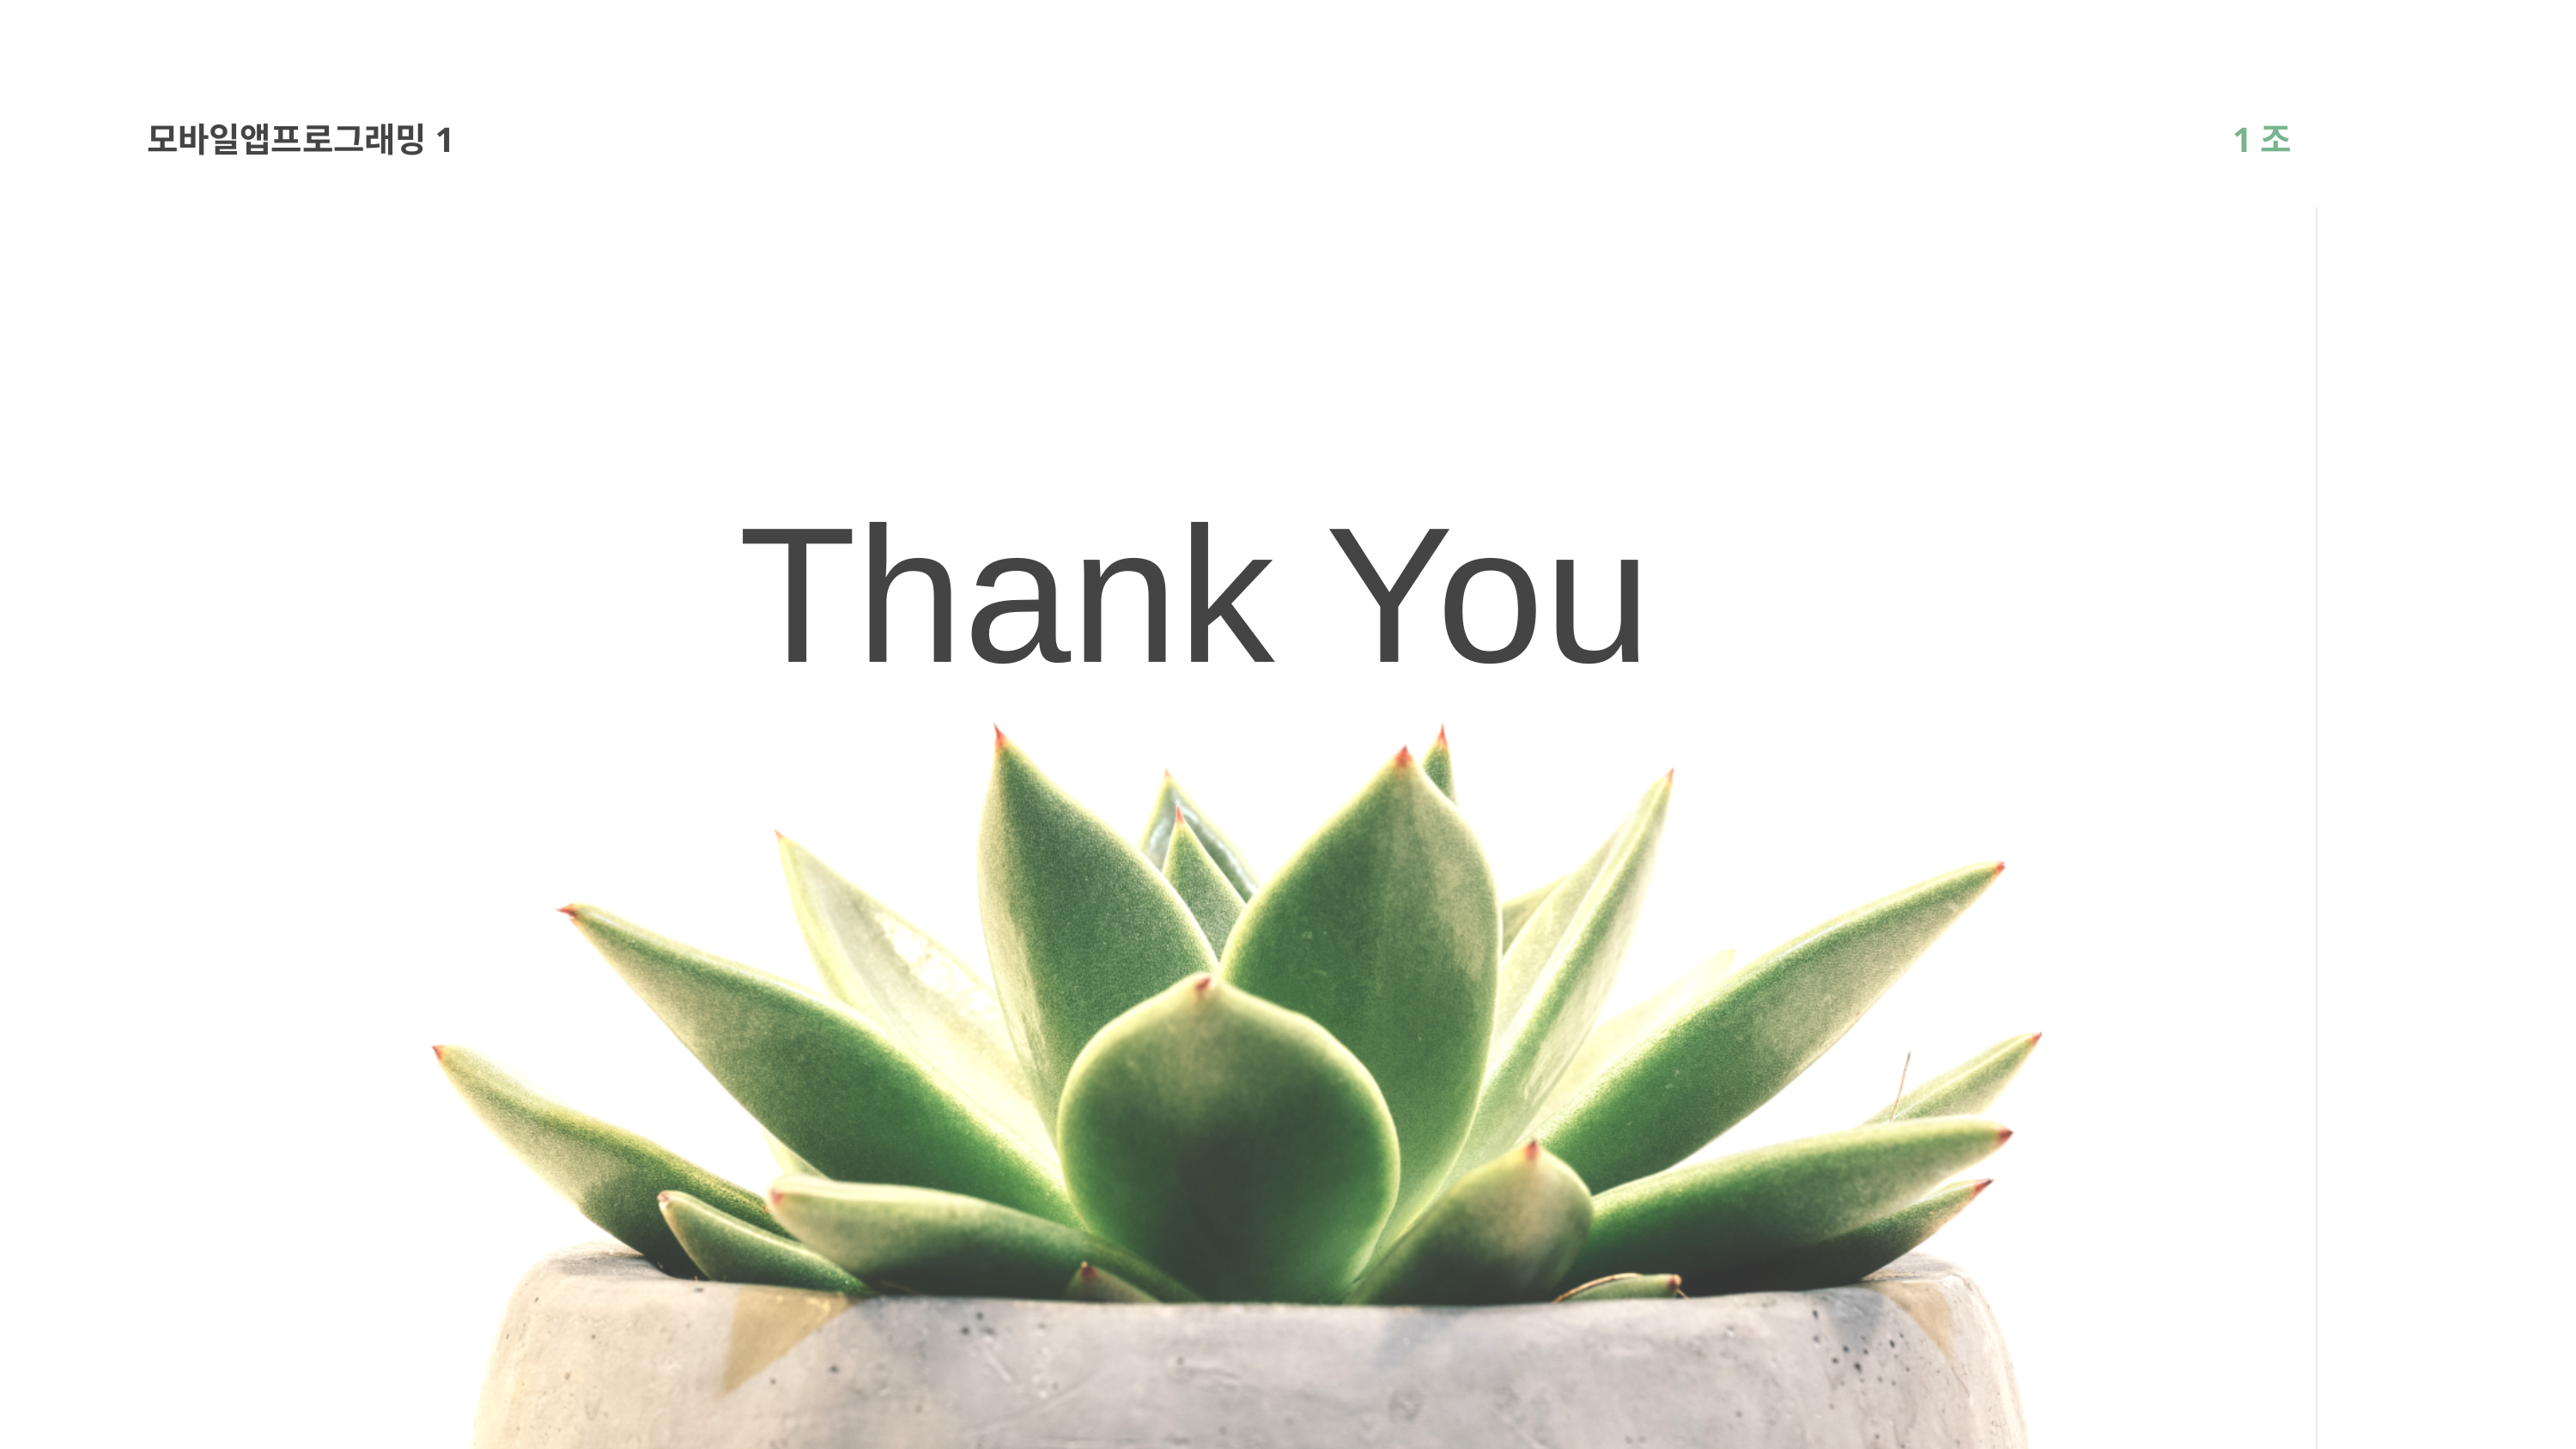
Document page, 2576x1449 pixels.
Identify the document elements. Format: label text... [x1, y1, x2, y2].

picture [202, 207, 2576, 1449]
text_box 1조 [2220, 111, 2559, 166]
text_box 모바일앱프로그래밍1 [134, 111, 631, 166]
